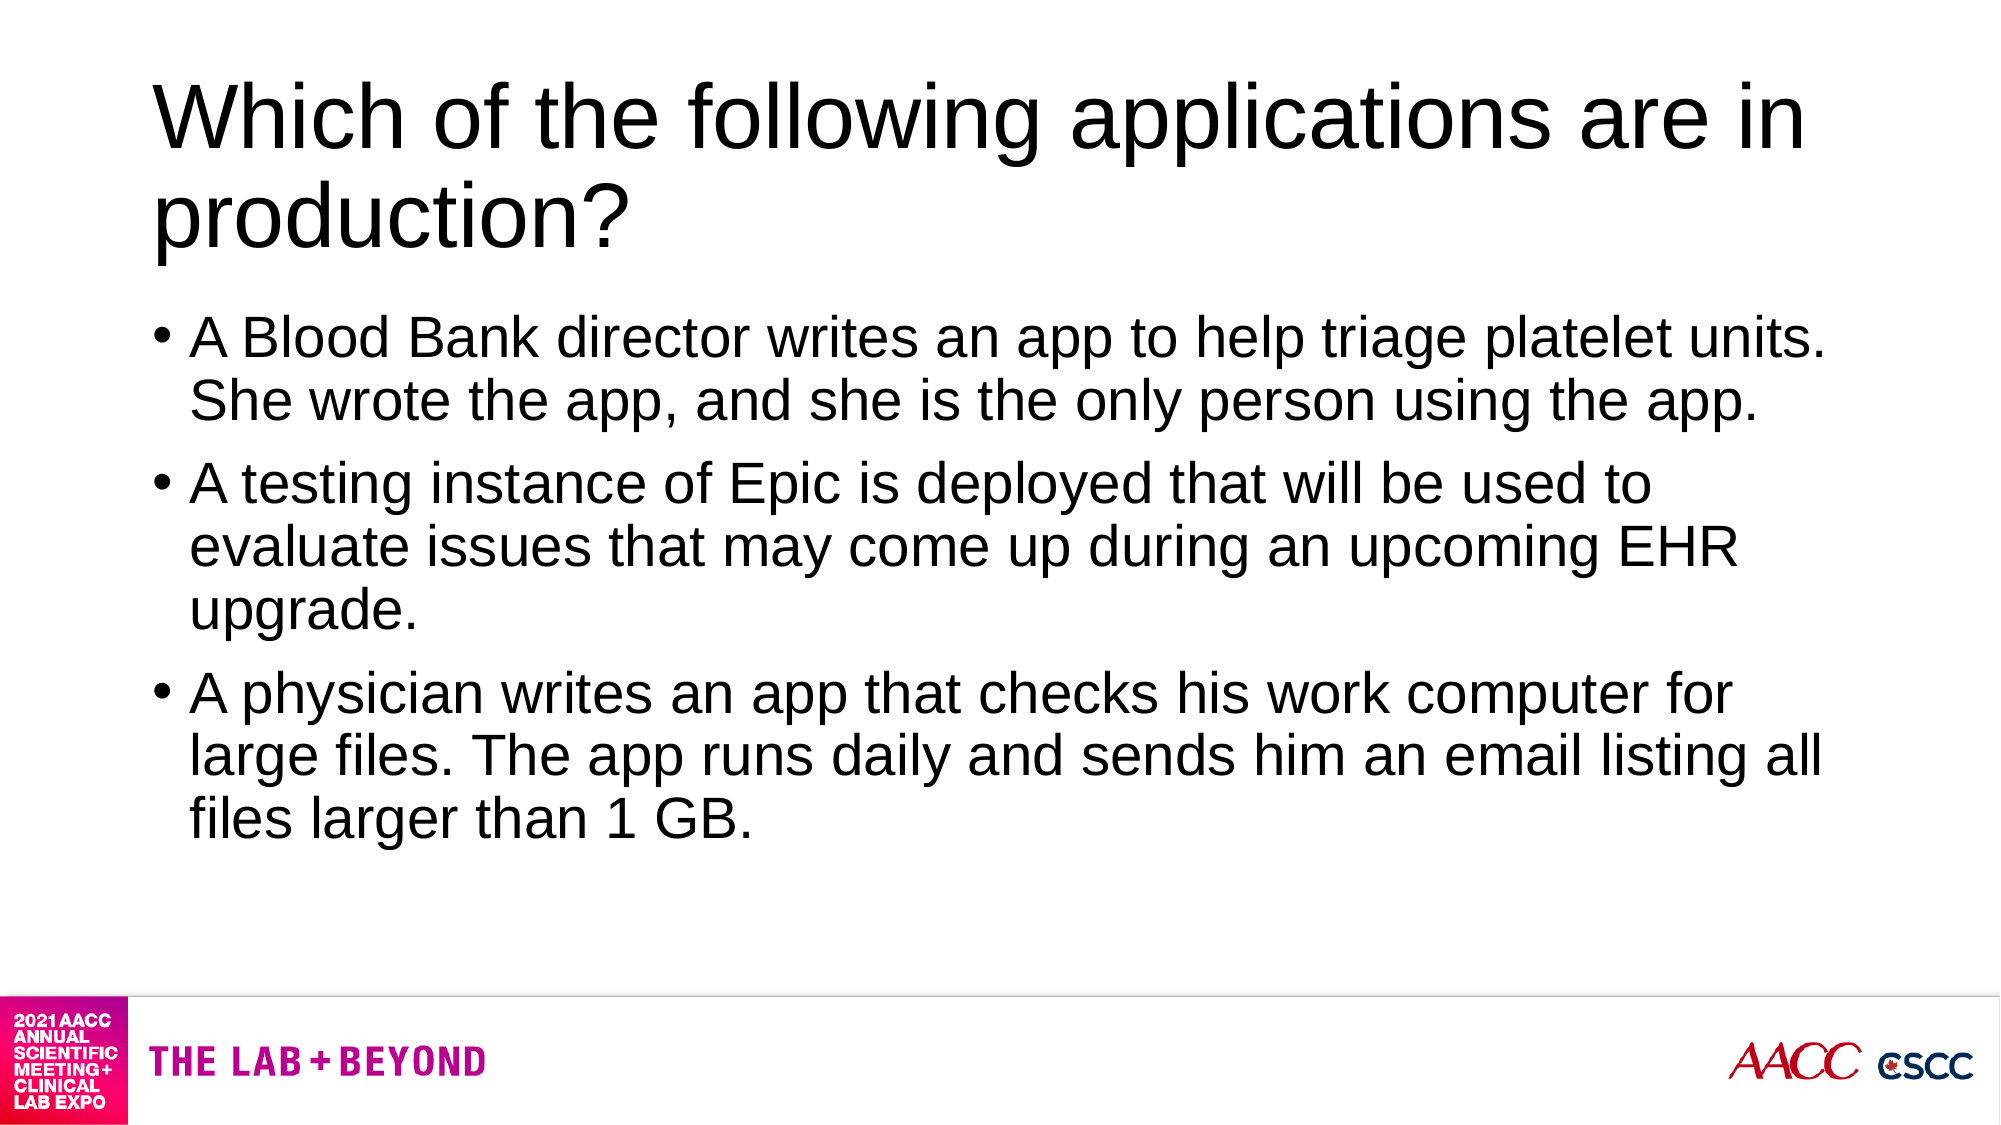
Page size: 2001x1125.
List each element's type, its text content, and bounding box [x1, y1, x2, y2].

title Which of the following applications are in production? [137, 59, 1863, 278]
picture [0, 991, 2000, 1125]
list A Blood Bank director writes an app to help triage platelet units. She wrote the app, and she is the only person using the app. A testing instance of Epic is deployed that will be used to evaluate issues that may come up during an upcoming EHR upgrade. A physician writes an app that checks his work computer for large files. The app runs daily and sends him an email listing all files larger than 1 GB. [137, 299, 1863, 975]
